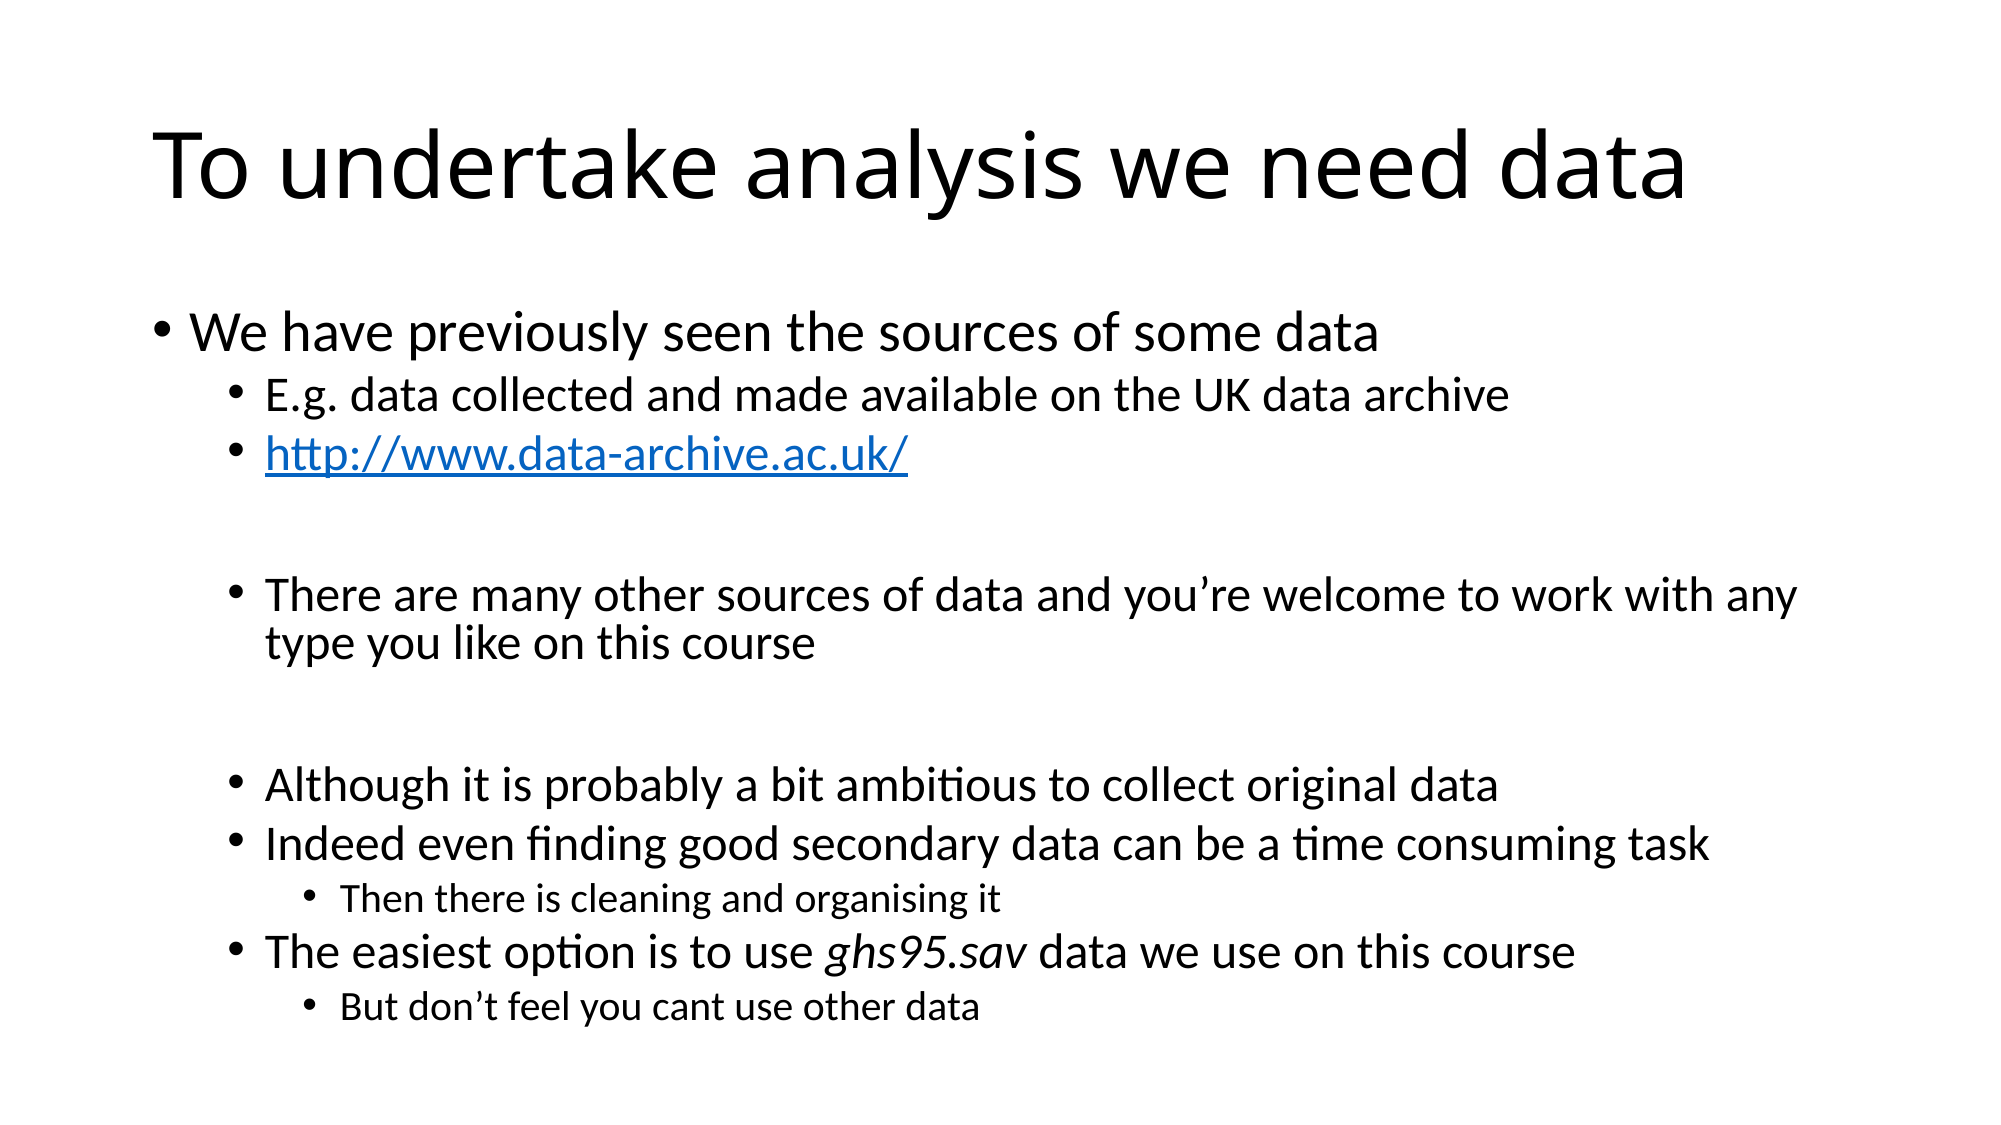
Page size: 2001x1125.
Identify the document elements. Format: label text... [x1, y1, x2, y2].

title To undertake analysis we need data [137, 59, 1863, 278]
list We have previously seen the sources of some data E.g. data collected and made available on the UK data archive http://www.data-archive.ac.uk/ There are many other sources of data and you’re welcome to work with any type you like on this course Although it is probably a bit ambitious to collect original data Indeed even finding good secondary data can be a time consuming task Then there is cleaning and organising it The easiest option is to use ghs95.sav data we use on this course But don’t feel you cant use other data [137, 299, 1863, 1014]
